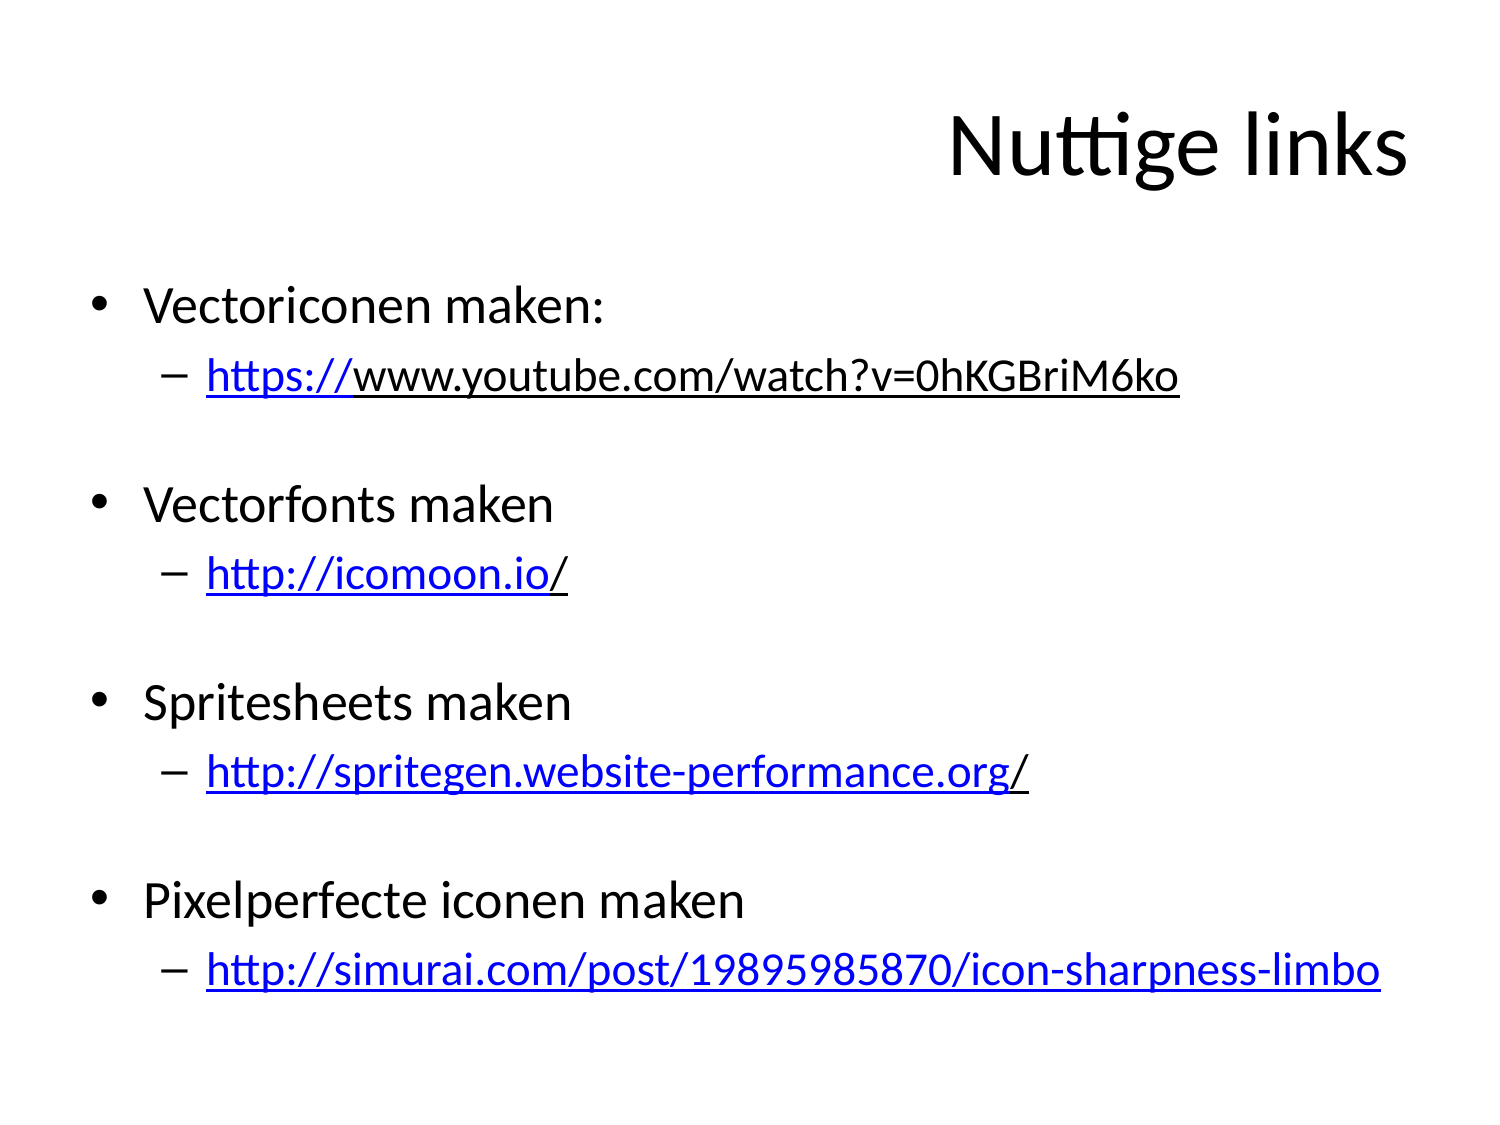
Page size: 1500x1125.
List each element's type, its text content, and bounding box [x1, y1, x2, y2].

list Vectoriconen maken: https://www.youtube.com/watch?v=0hKGBriM6ko Vectorfonts maken http://icomoon.io/ Spritesheets maken http://spritegen.website-performance.org/ Pixelperfecte iconen maken http://simurai.com/post/19895985870/icon-sharpness-limbo [75, 262, 1425, 1005]
title Nuttige links [75, 45, 1425, 233]
